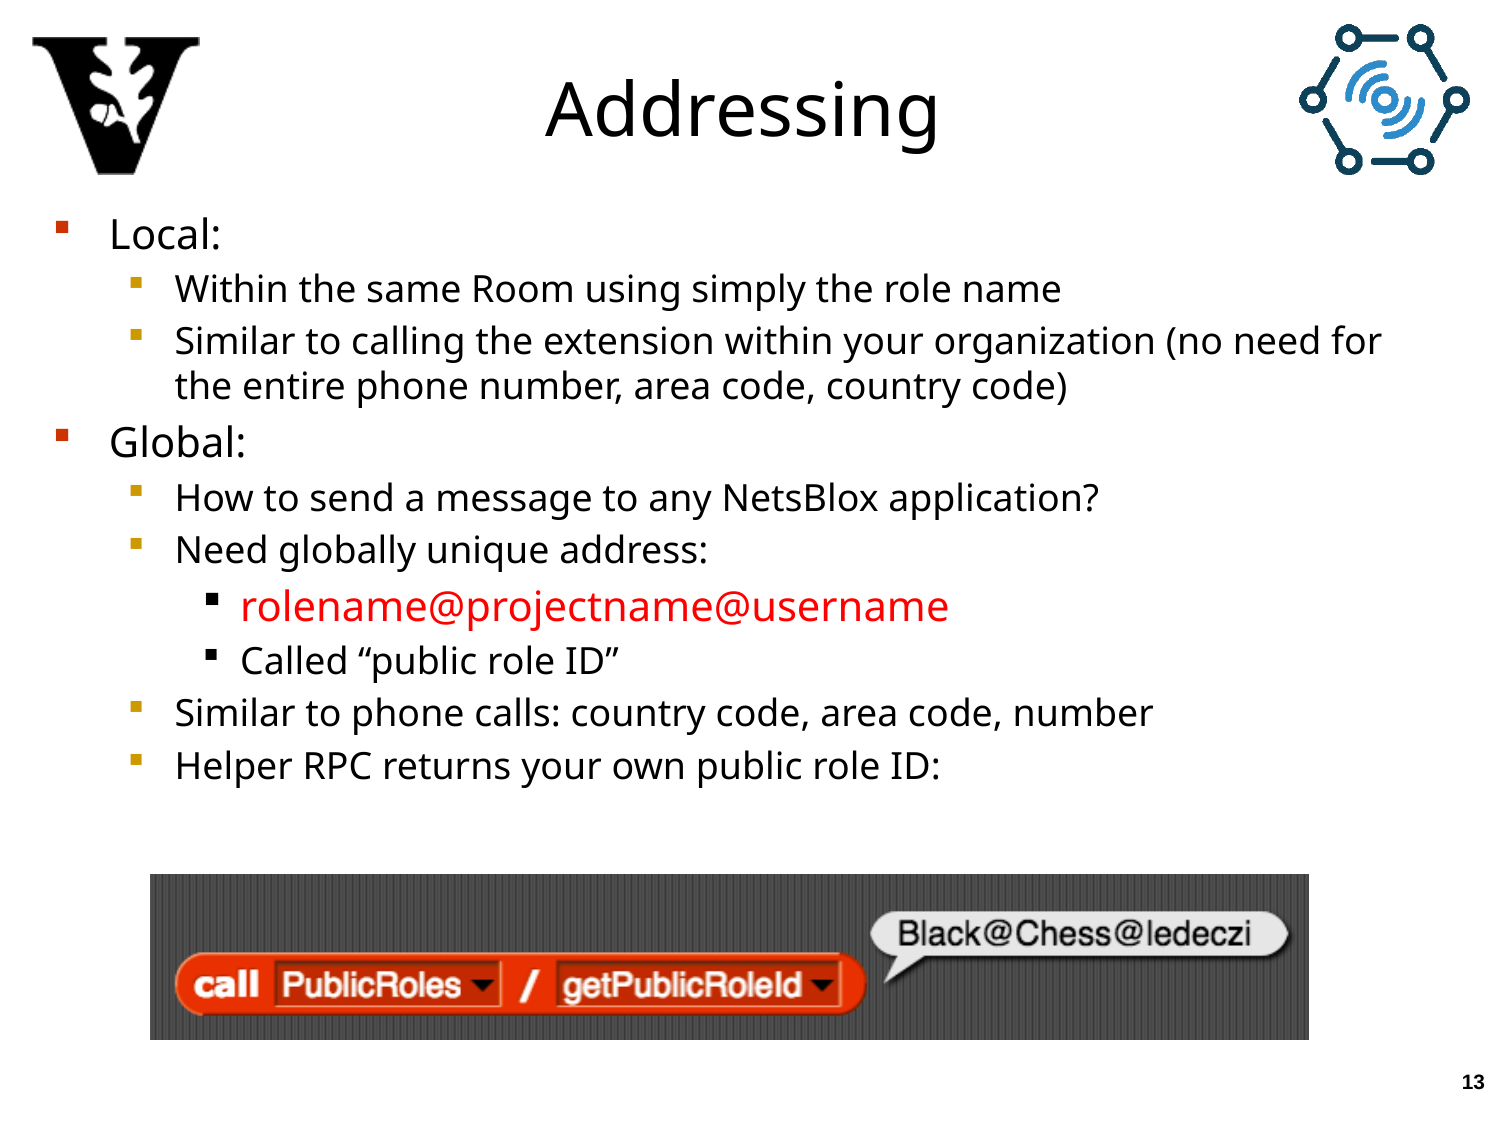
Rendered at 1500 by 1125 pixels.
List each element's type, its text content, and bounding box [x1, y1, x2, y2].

picture [1299, 24, 1470, 175]
picture [149, 874, 1309, 1040]
picture [32, 37, 200, 175]
title Addressing [237, 37, 1250, 175]
slide_number 13 [1374, 1049, 1500, 1113]
list Local: Within the same Room using simply the role name Similar to calling the extension within your organization (no need for the entire phone number, area code, country code) Global: How to send a message to any NetsBlox application? Need globally unique address: rolename@projectname@username Called “public role ID” Similar to phone calls: country code, area code, number Helper RPC returns your own public role ID: [37, 200, 1450, 838]
